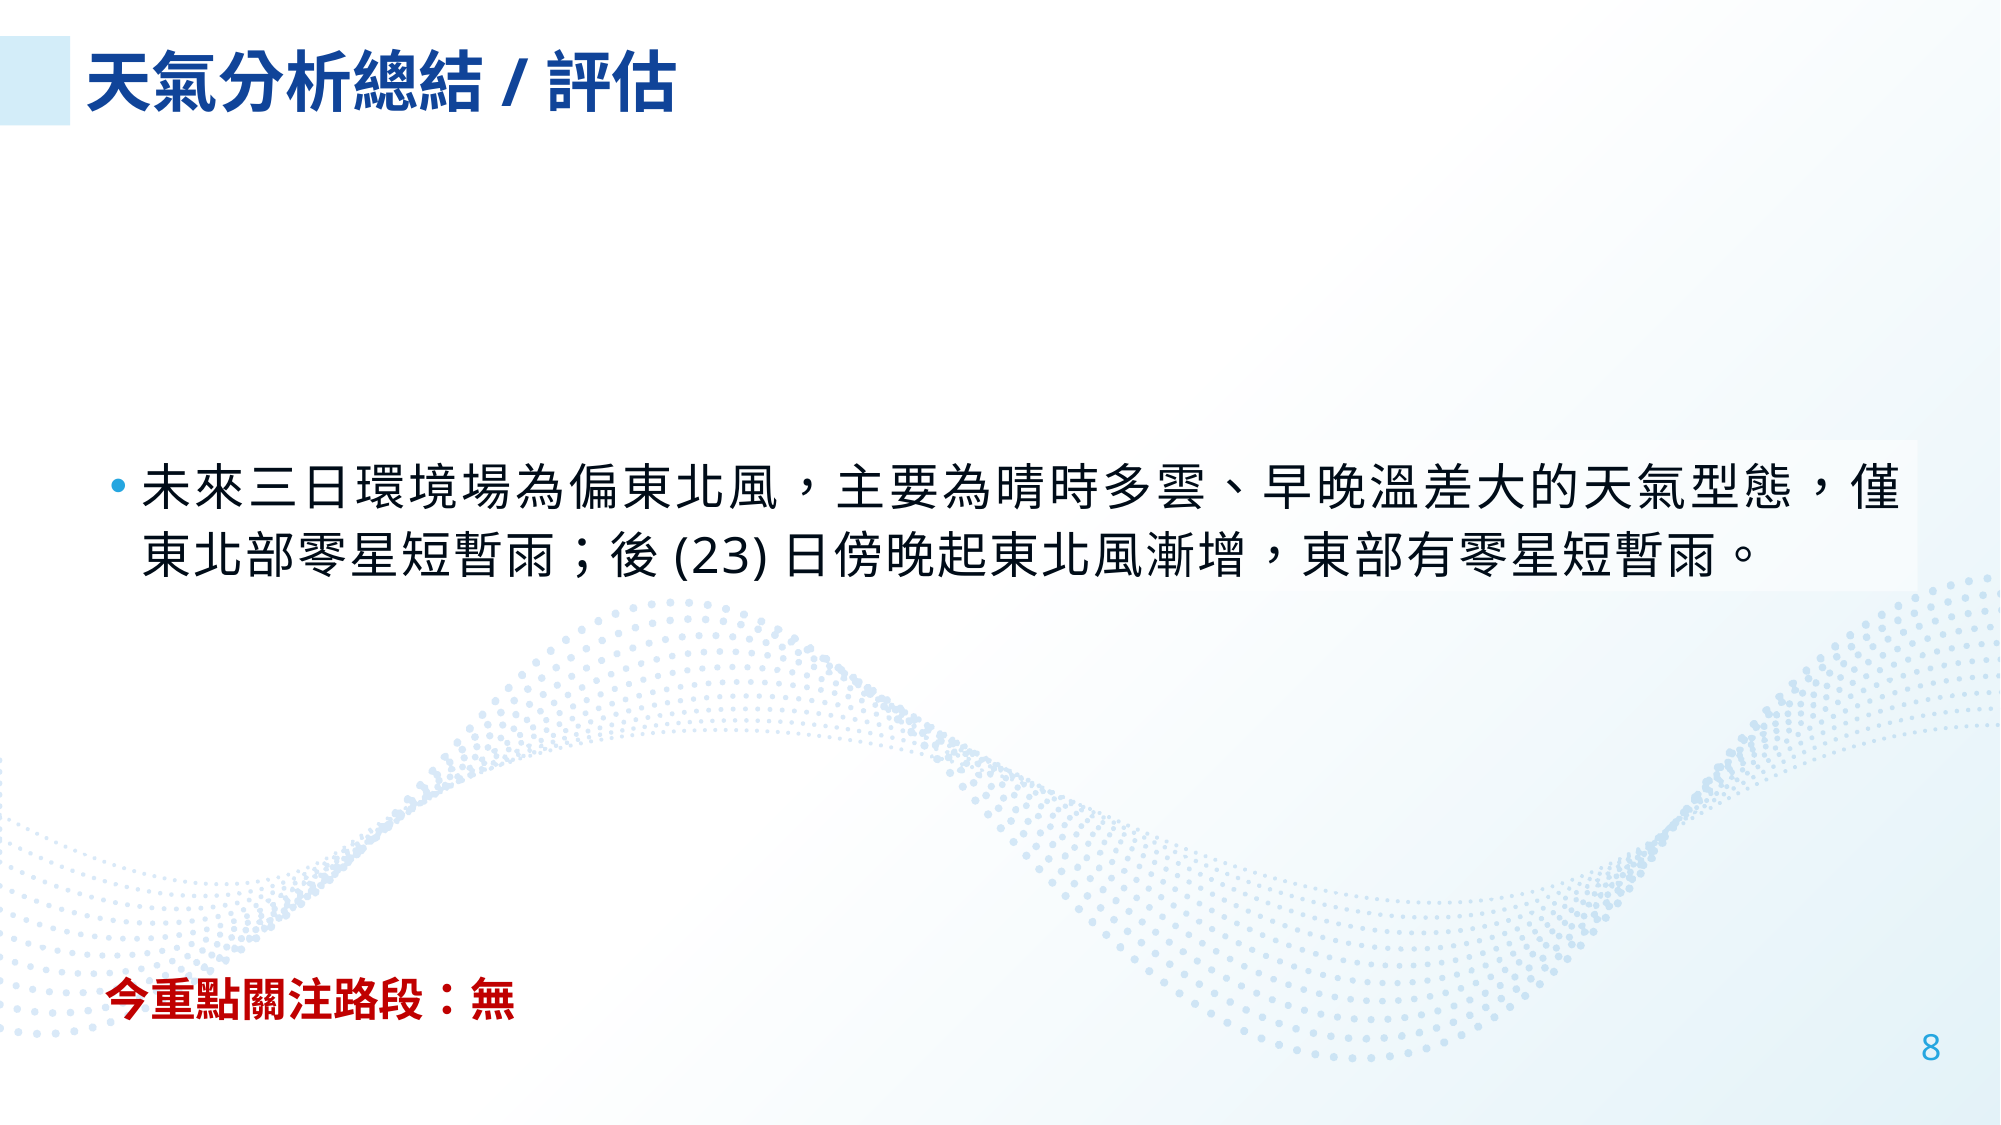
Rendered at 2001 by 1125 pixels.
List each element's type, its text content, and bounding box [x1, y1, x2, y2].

text_box 未來三日環境場為偏東北風，主要為晴時多雲、早晚溫差大的天氣型態，僅東北部零星短暫雨；後(23)日傍晚起東北風漸增，東部有零星短暫雨。 [82, 439, 1918, 592]
text_box 今重點關注路段：無 [89, 962, 1942, 1092]
slide_number 8 [1821, 1005, 1942, 1092]
